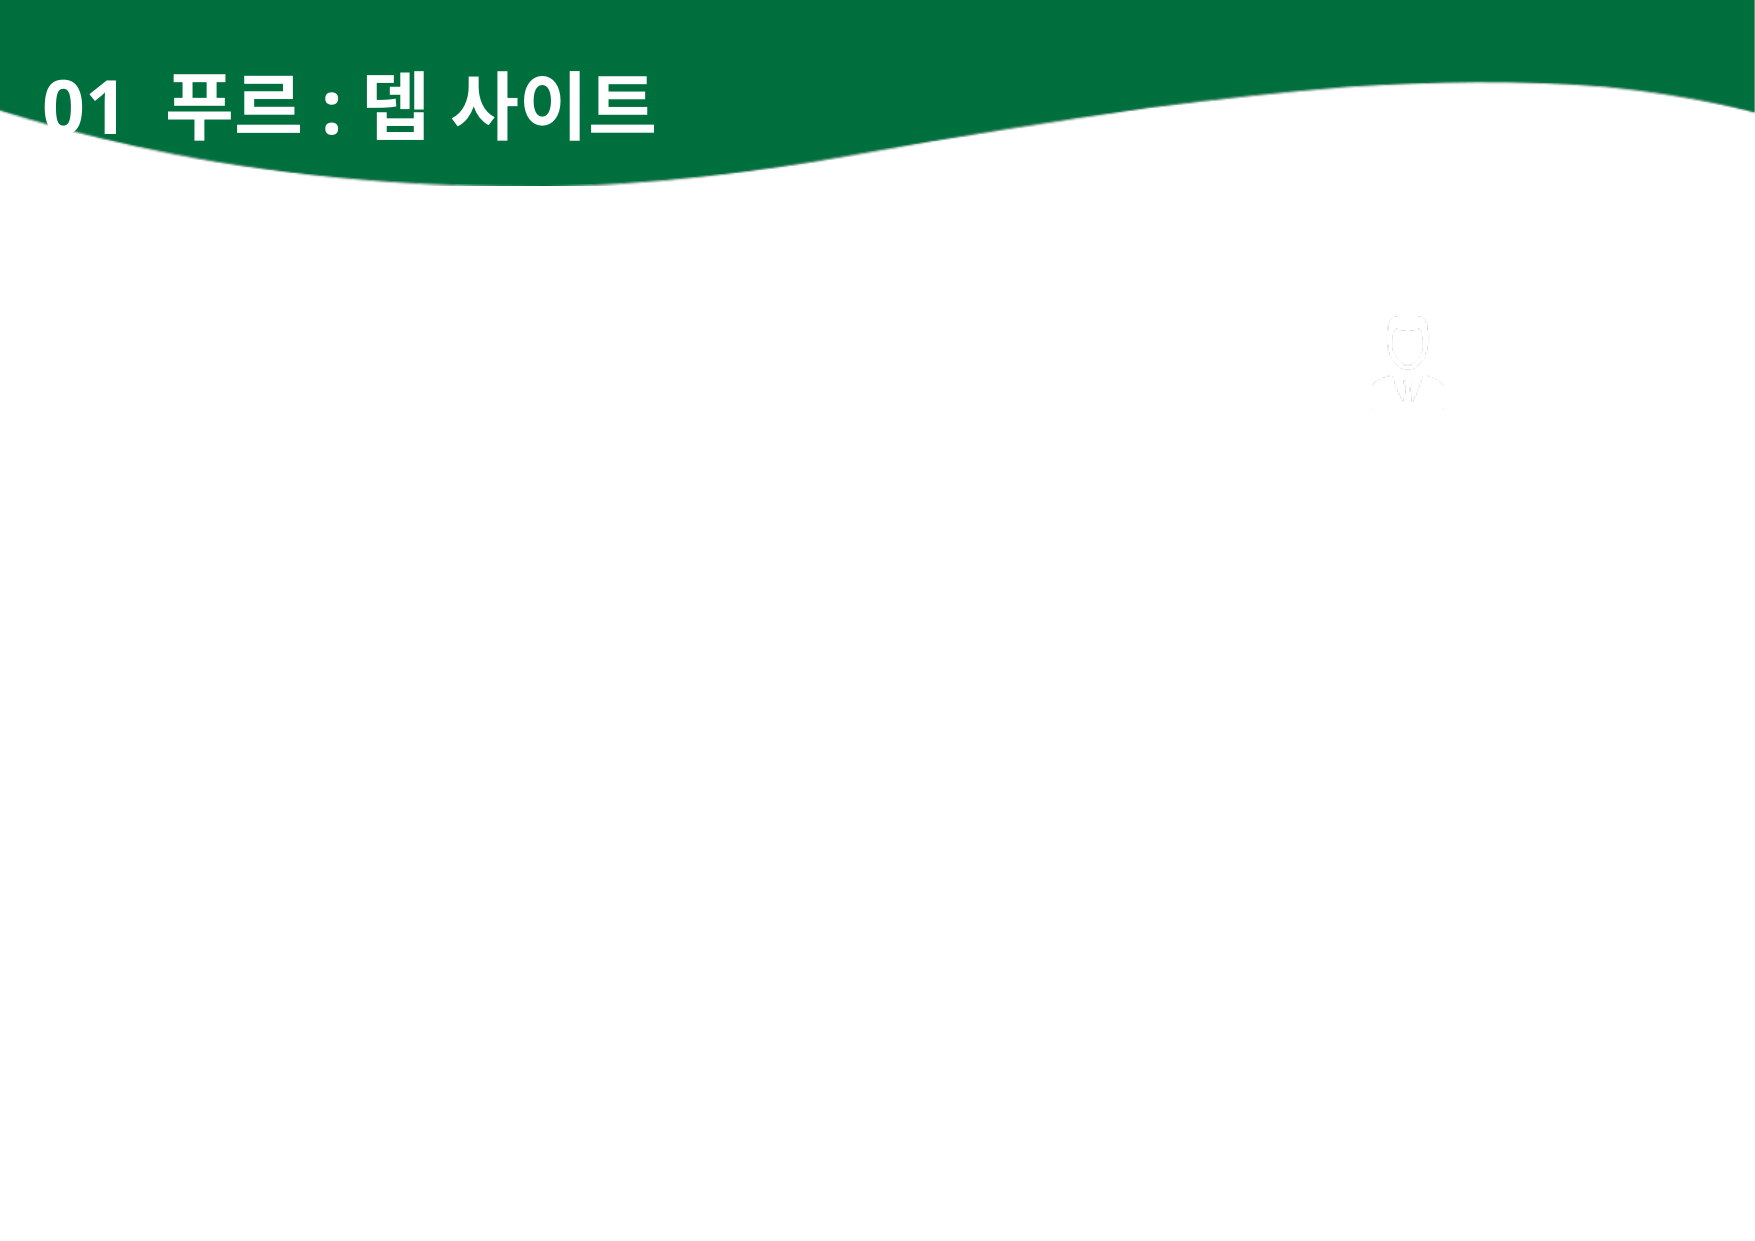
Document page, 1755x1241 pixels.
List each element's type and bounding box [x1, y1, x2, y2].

text_box [0, 0, 1755, 186]
text_box [1371, 315, 1445, 411]
